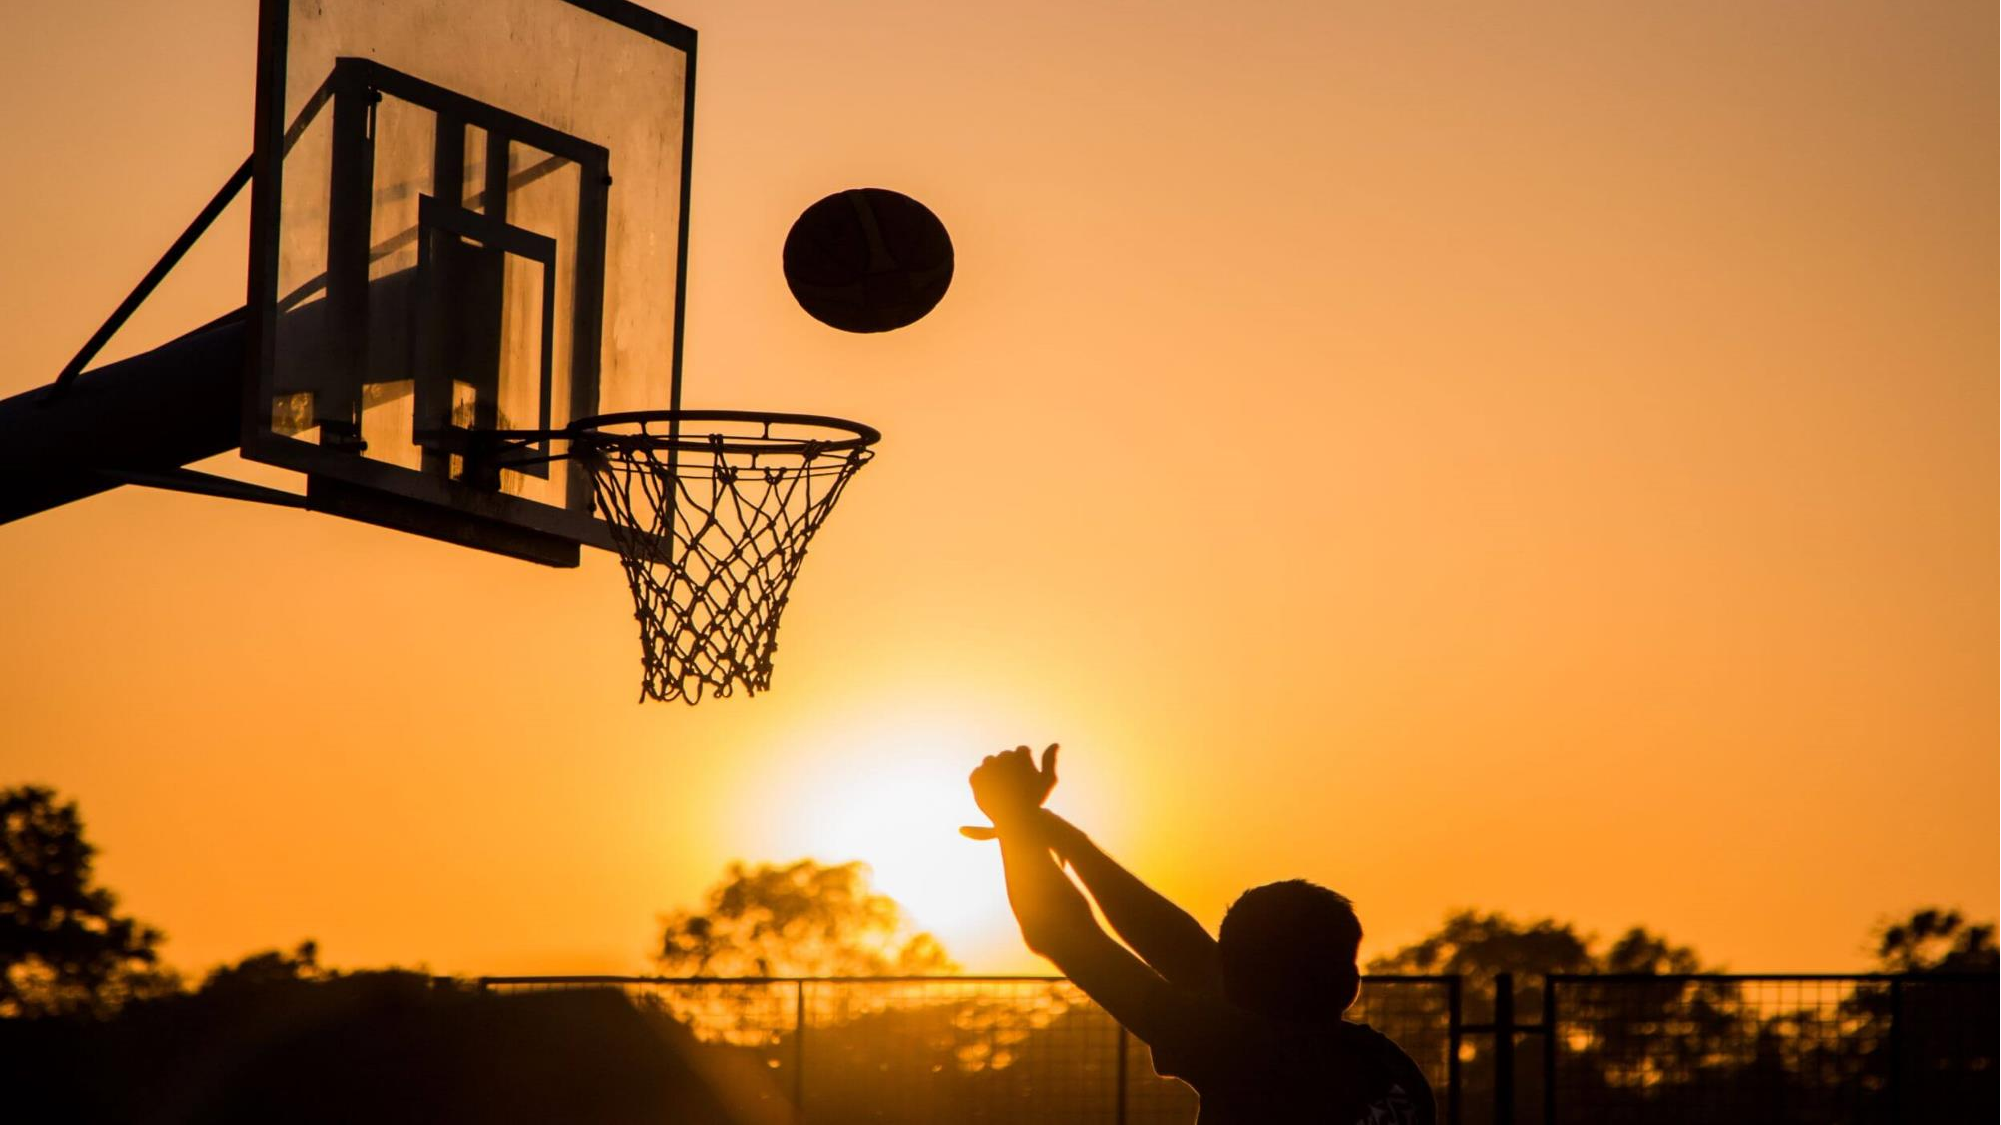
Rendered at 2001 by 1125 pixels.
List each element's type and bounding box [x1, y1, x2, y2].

text_box [0, 0, 2000, 1125]
